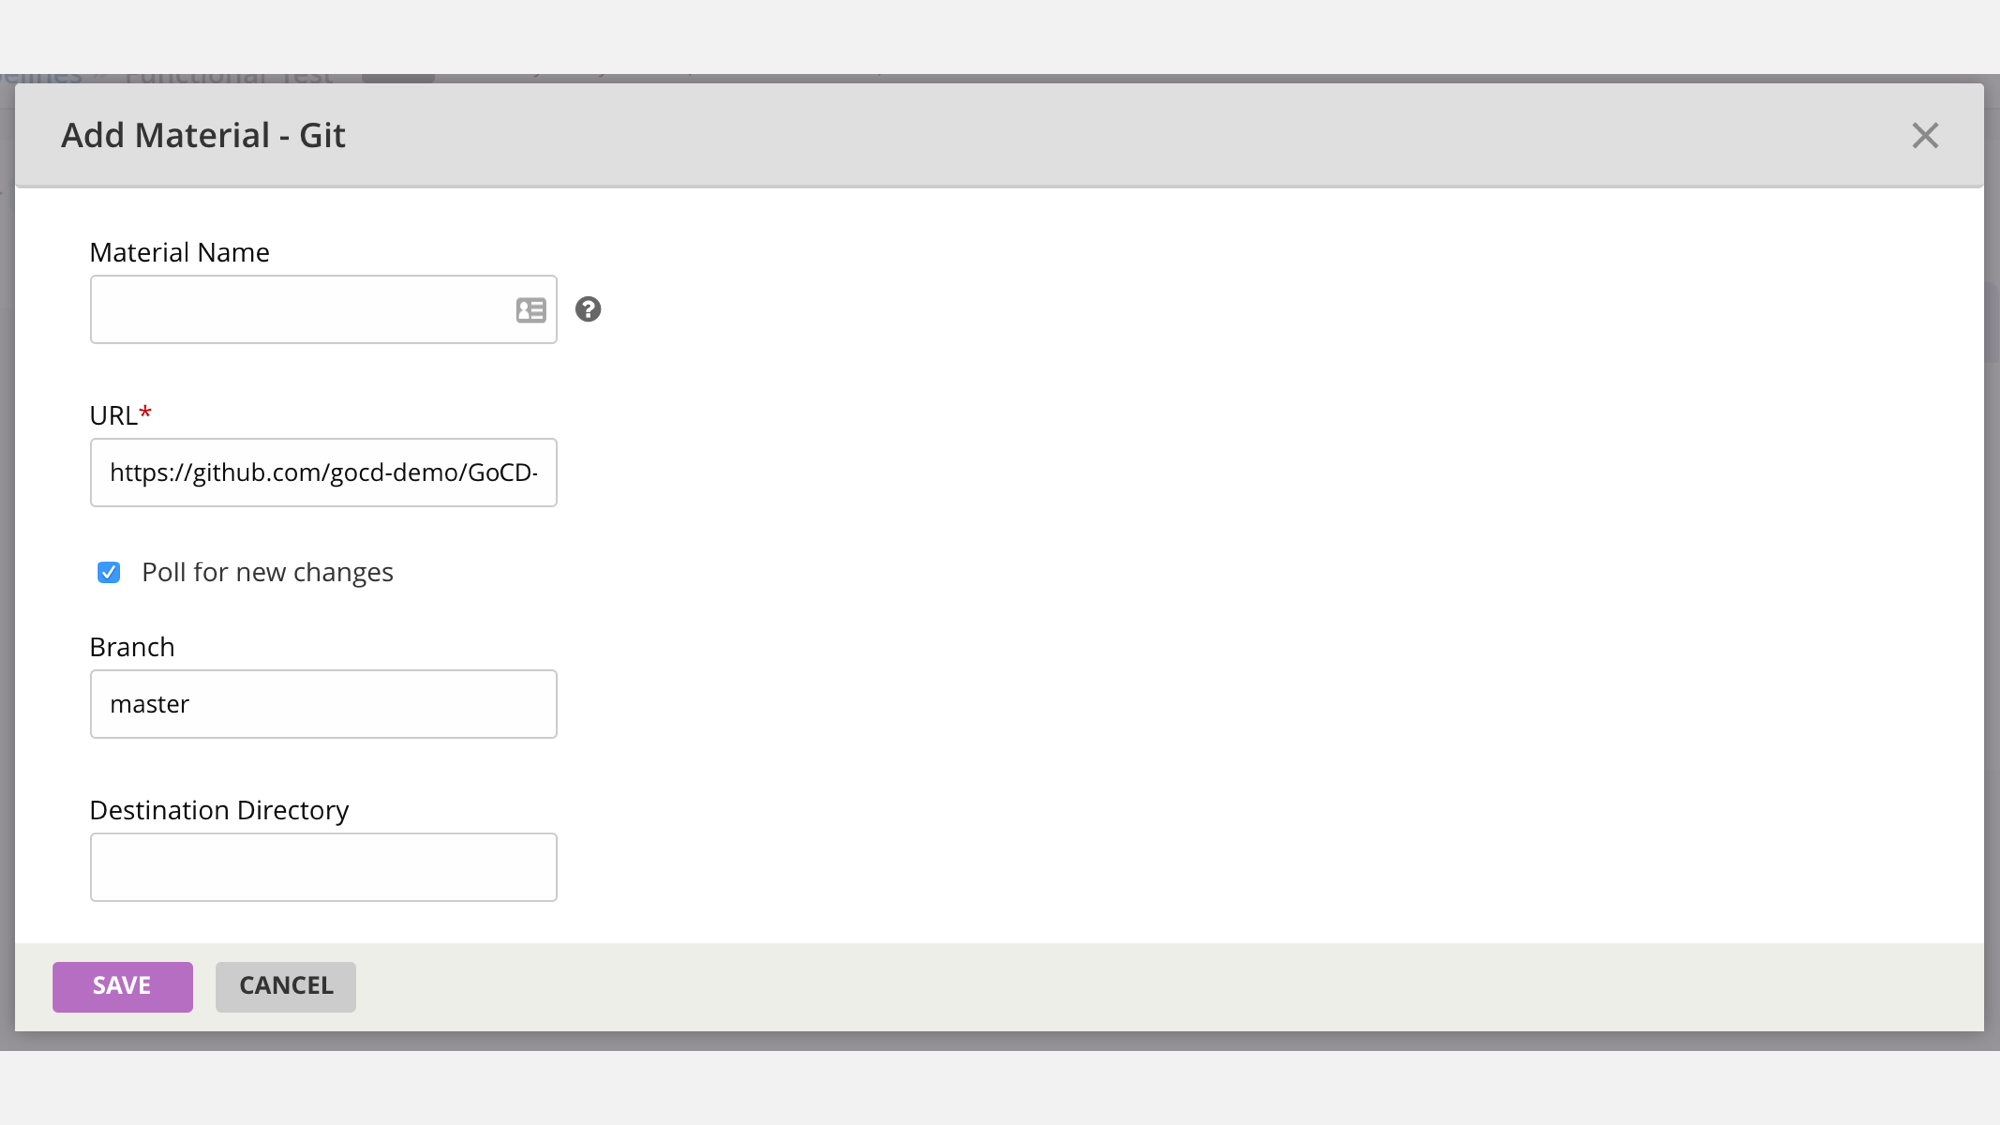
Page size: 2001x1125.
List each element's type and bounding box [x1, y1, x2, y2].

picture [0, 74, 2000, 1051]
